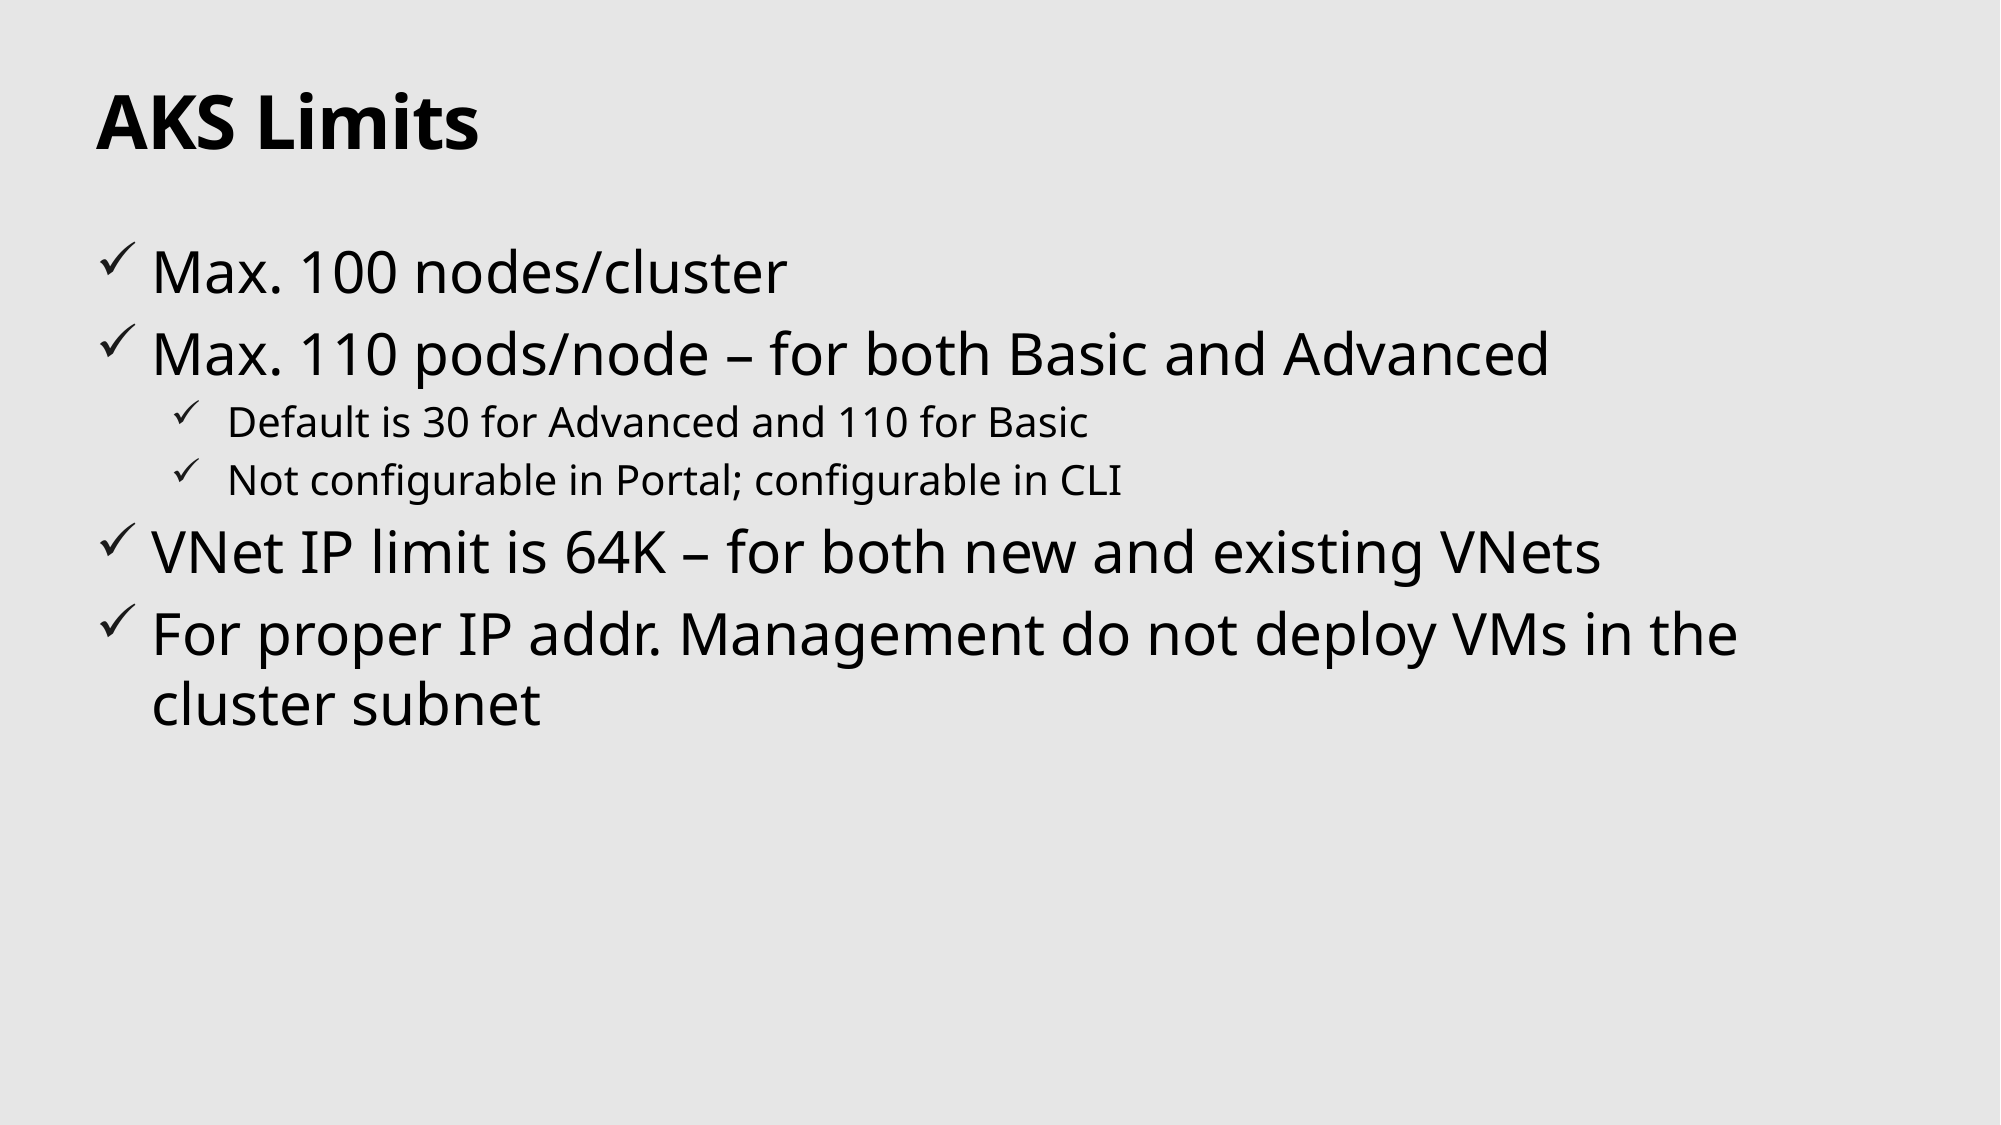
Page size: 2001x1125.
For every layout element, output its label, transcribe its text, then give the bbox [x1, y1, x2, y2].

list Max. 100 nodes/cluster Max. 110 pods/node – for both Basic and Advanced Default is 30 for Advanced and 110 for Basic Not configurable in Portal; configurable in CLI VNet IP limit is 64K – for both new and existing VNets For proper IP addr. Management do not deploy VMs in the cluster subnet [95, 235, 1904, 753]
title AKS Limits [96, 75, 1904, 166]
